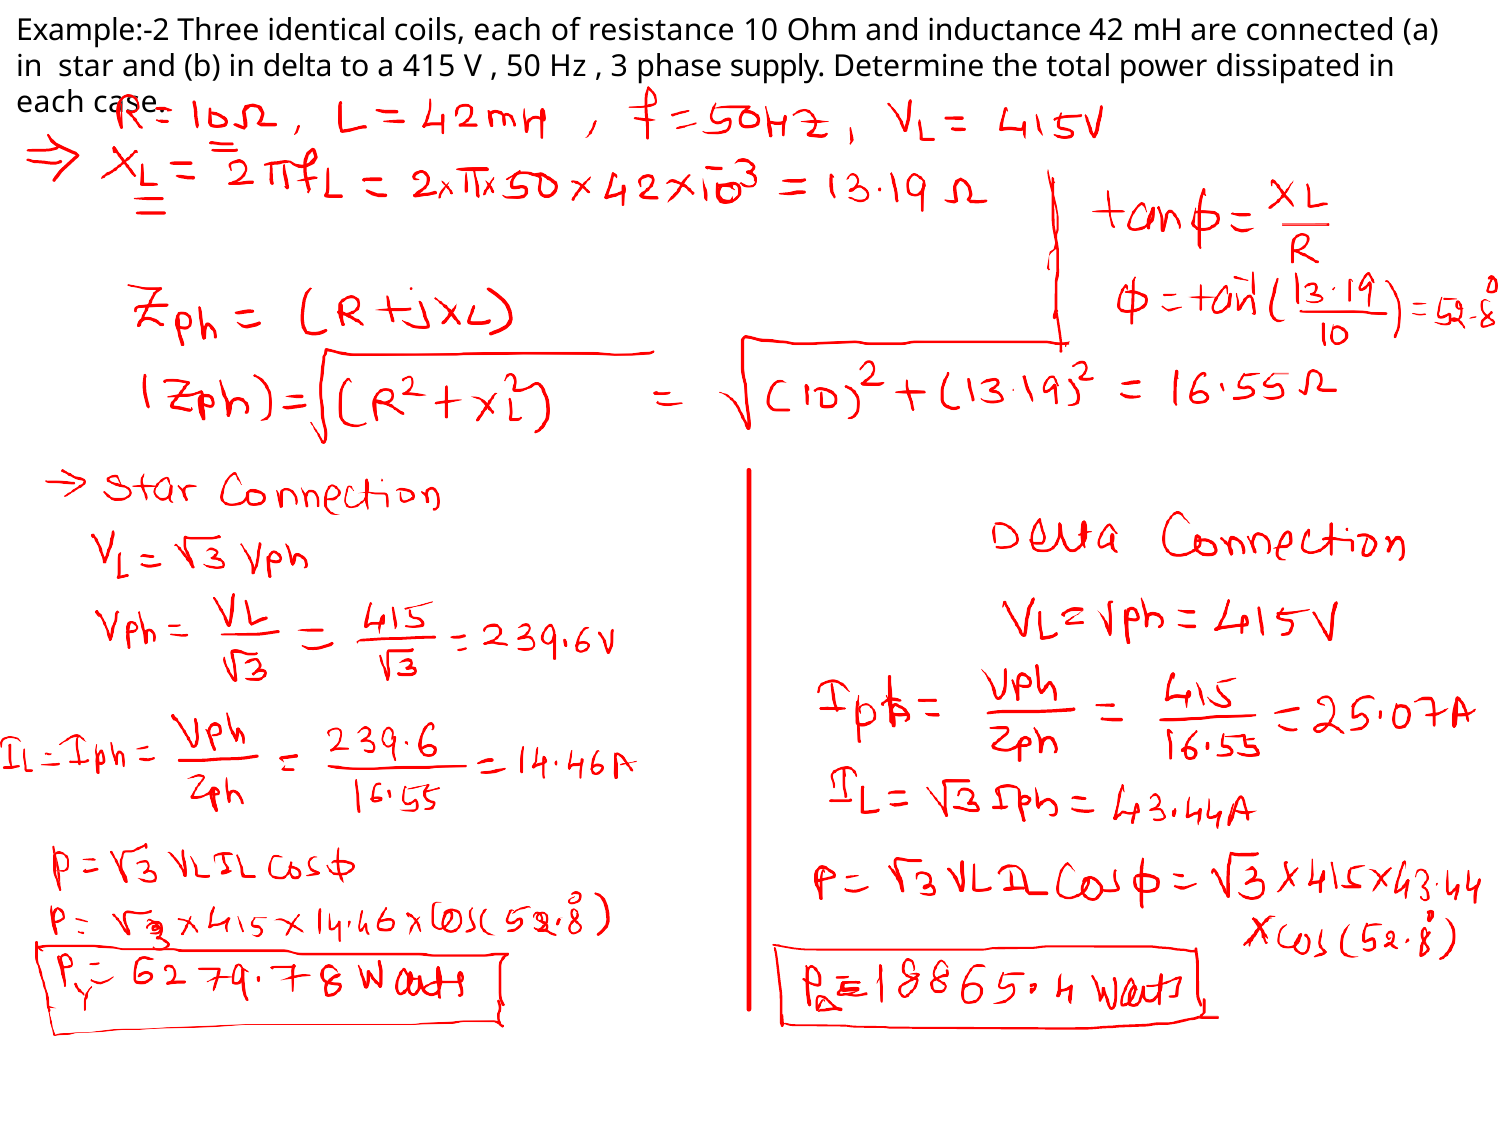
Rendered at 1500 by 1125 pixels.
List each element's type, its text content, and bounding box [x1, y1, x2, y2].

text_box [972, 863, 1049, 896]
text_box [1002, 597, 1085, 640]
picture [999, 107, 1026, 140]
picture [992, 521, 1019, 550]
picture [1162, 511, 1406, 561]
picture [412, 167, 558, 199]
picture [888, 857, 936, 897]
picture [814, 865, 836, 901]
picture [961, 964, 1037, 1004]
text_box [1071, 795, 1087, 800]
text_box [1177, 624, 1197, 629]
picture [279, 754, 299, 771]
picture [520, 746, 637, 780]
picture [1313, 695, 1382, 735]
text_box [1095, 703, 1115, 707]
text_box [1161, 271, 1256, 315]
text_box [746, 467, 752, 1012]
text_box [1133, 857, 1160, 909]
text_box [263, 147, 343, 198]
text_box [844, 886, 869, 893]
picture [116, 93, 143, 129]
picture [570, 176, 591, 202]
picture [0, 734, 125, 775]
text_box [155, 106, 173, 112]
picture [1029, 517, 1118, 554]
text_box [594, 892, 610, 936]
picture [816, 675, 940, 744]
picture [1269, 222, 1401, 346]
text_box [133, 197, 164, 201]
text_box [294, 124, 300, 135]
picture [584, 120, 597, 139]
text_box [1172, 873, 1184, 878]
text_box [950, 126, 966, 132]
picture [404, 601, 433, 628]
picture [1056, 861, 1120, 902]
text_box [169, 161, 193, 165]
picture [1268, 179, 1294, 209]
text_box [362, 177, 383, 182]
text_box [82, 867, 99, 873]
picture [1392, 696, 1477, 730]
text_box [301, 641, 334, 651]
text_box Example:-2 Three identical coils, each of resistance 10 Ohm and inductance 42 mH are connected (a) in star and (b) in delta to a 415 V , 50 Hz , 3 phase supply. Determine the total power dissipated in each case. [13, 7, 1445, 119]
text_box [140, 554, 155, 558]
text_box [450, 634, 466, 639]
picture [45, 469, 87, 497]
text_box [1120, 392, 1141, 399]
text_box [887, 99, 936, 142]
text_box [213, 593, 281, 637]
text_box [1177, 609, 1196, 614]
picture [110, 842, 157, 883]
picture [476, 758, 507, 774]
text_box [34, 890, 582, 1036]
text_box [142, 373, 150, 409]
text_box [1277, 724, 1298, 732]
text_box [1100, 717, 1123, 722]
picture [1412, 274, 1499, 329]
picture [1189, 369, 1338, 405]
picture [94, 609, 156, 649]
picture [603, 172, 626, 206]
picture [992, 783, 1059, 822]
text_box [1230, 224, 1255, 233]
picture [422, 98, 547, 139]
text_box [887, 790, 906, 795]
picture [103, 473, 197, 503]
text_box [1092, 190, 1182, 232]
text_box [155, 119, 169, 124]
text_box [236, 321, 261, 329]
picture [1112, 784, 1140, 825]
text_box [365, 189, 388, 198]
picture [1214, 598, 1249, 634]
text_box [981, 664, 1076, 715]
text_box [51, 845, 69, 889]
text_box [1257, 606, 1265, 636]
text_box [208, 103, 278, 130]
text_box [628, 86, 658, 140]
text_box [234, 309, 255, 315]
text_box [1274, 706, 1300, 714]
text_box [845, 875, 859, 879]
picture [670, 102, 829, 138]
picture [926, 778, 981, 817]
picture [1097, 597, 1165, 644]
picture [127, 284, 217, 346]
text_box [1191, 187, 1221, 250]
text_box [169, 633, 189, 637]
text_box [383, 119, 405, 124]
text_box [1121, 380, 1141, 385]
text_box [1071, 807, 1095, 813]
text_box [192, 100, 199, 129]
picture [240, 541, 308, 579]
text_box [719, 169, 1095, 430]
picture [338, 101, 367, 133]
text_box [139, 757, 155, 762]
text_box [1210, 851, 1482, 960]
picture [483, 622, 614, 660]
picture [638, 158, 757, 204]
text_box [136, 745, 149, 750]
picture [947, 860, 965, 892]
picture [1305, 182, 1328, 208]
picture [268, 846, 355, 883]
text_box [1173, 882, 1197, 890]
picture [223, 649, 267, 682]
picture [829, 766, 880, 814]
picture [989, 725, 1058, 763]
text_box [356, 602, 437, 681]
text_box [889, 801, 909, 807]
picture [91, 529, 129, 580]
picture [1056, 972, 1073, 1004]
picture [163, 374, 272, 421]
text_box [457, 647, 467, 652]
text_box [1117, 276, 1149, 325]
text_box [327, 721, 467, 814]
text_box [1276, 600, 1338, 641]
text_box [135, 211, 166, 215]
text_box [171, 712, 259, 763]
text_box [1230, 212, 1251, 217]
text_box [300, 287, 328, 336]
picture [1158, 672, 1261, 760]
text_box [375, 287, 513, 336]
text_box [1035, 113, 1043, 136]
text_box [166, 849, 256, 879]
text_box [282, 347, 683, 445]
picture [337, 294, 364, 327]
picture [1053, 105, 1104, 139]
text_box [375, 109, 399, 114]
text_box [944, 116, 964, 120]
text_box [297, 628, 324, 632]
picture [220, 472, 266, 506]
text_box [175, 174, 196, 180]
picture [276, 477, 440, 515]
picture [186, 774, 245, 812]
text_box [140, 562, 162, 568]
picture [1149, 792, 1257, 829]
text_box [1173, 369, 1179, 406]
text_box [26, 133, 80, 182]
picture [174, 535, 225, 570]
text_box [771, 943, 1220, 1030]
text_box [209, 141, 254, 185]
text_box [849, 127, 854, 145]
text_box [101, 145, 158, 187]
